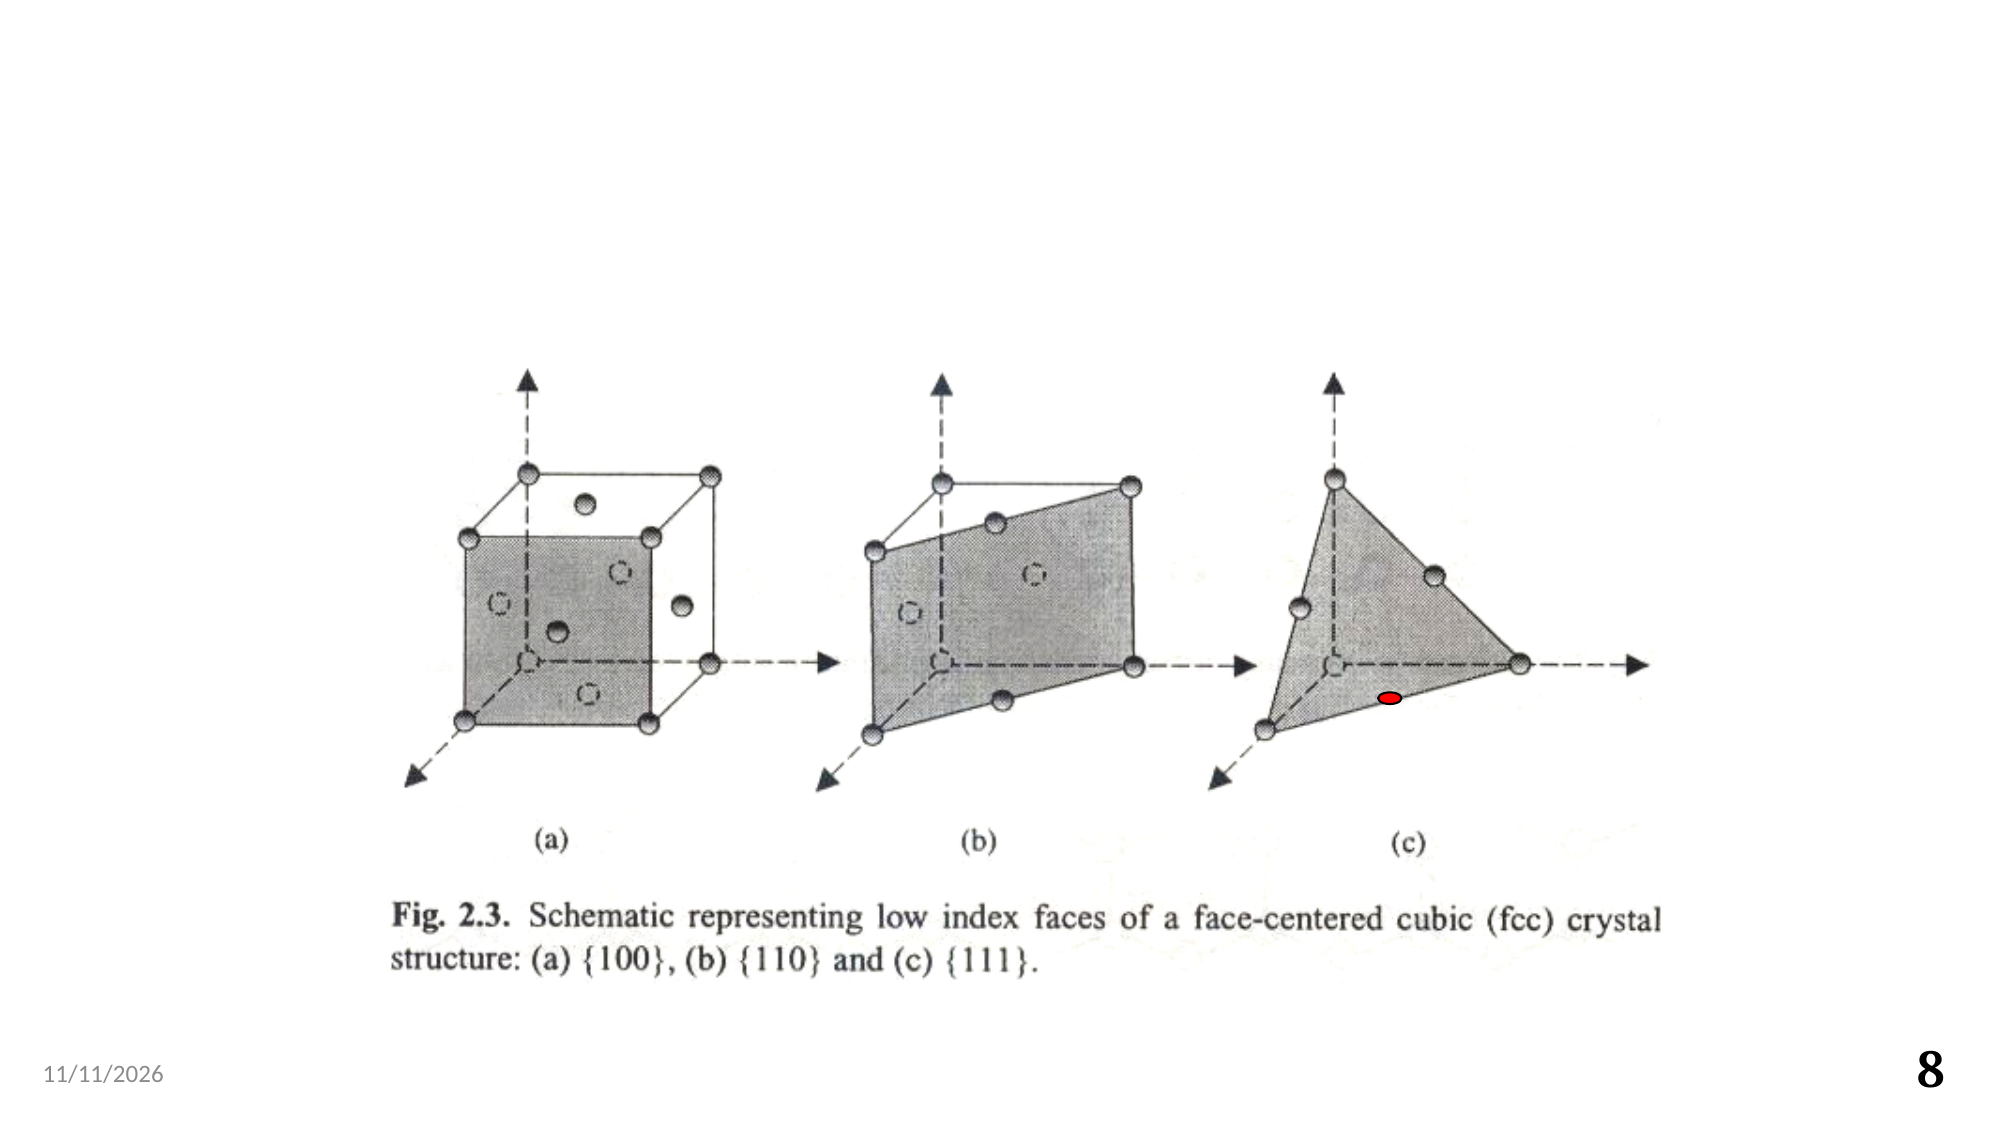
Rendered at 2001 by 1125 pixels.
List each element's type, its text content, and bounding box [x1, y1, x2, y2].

slide_number 8 [1509, 1041, 1960, 1102]
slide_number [27, 1042, 478, 1103]
picture [362, 337, 1685, 991]
